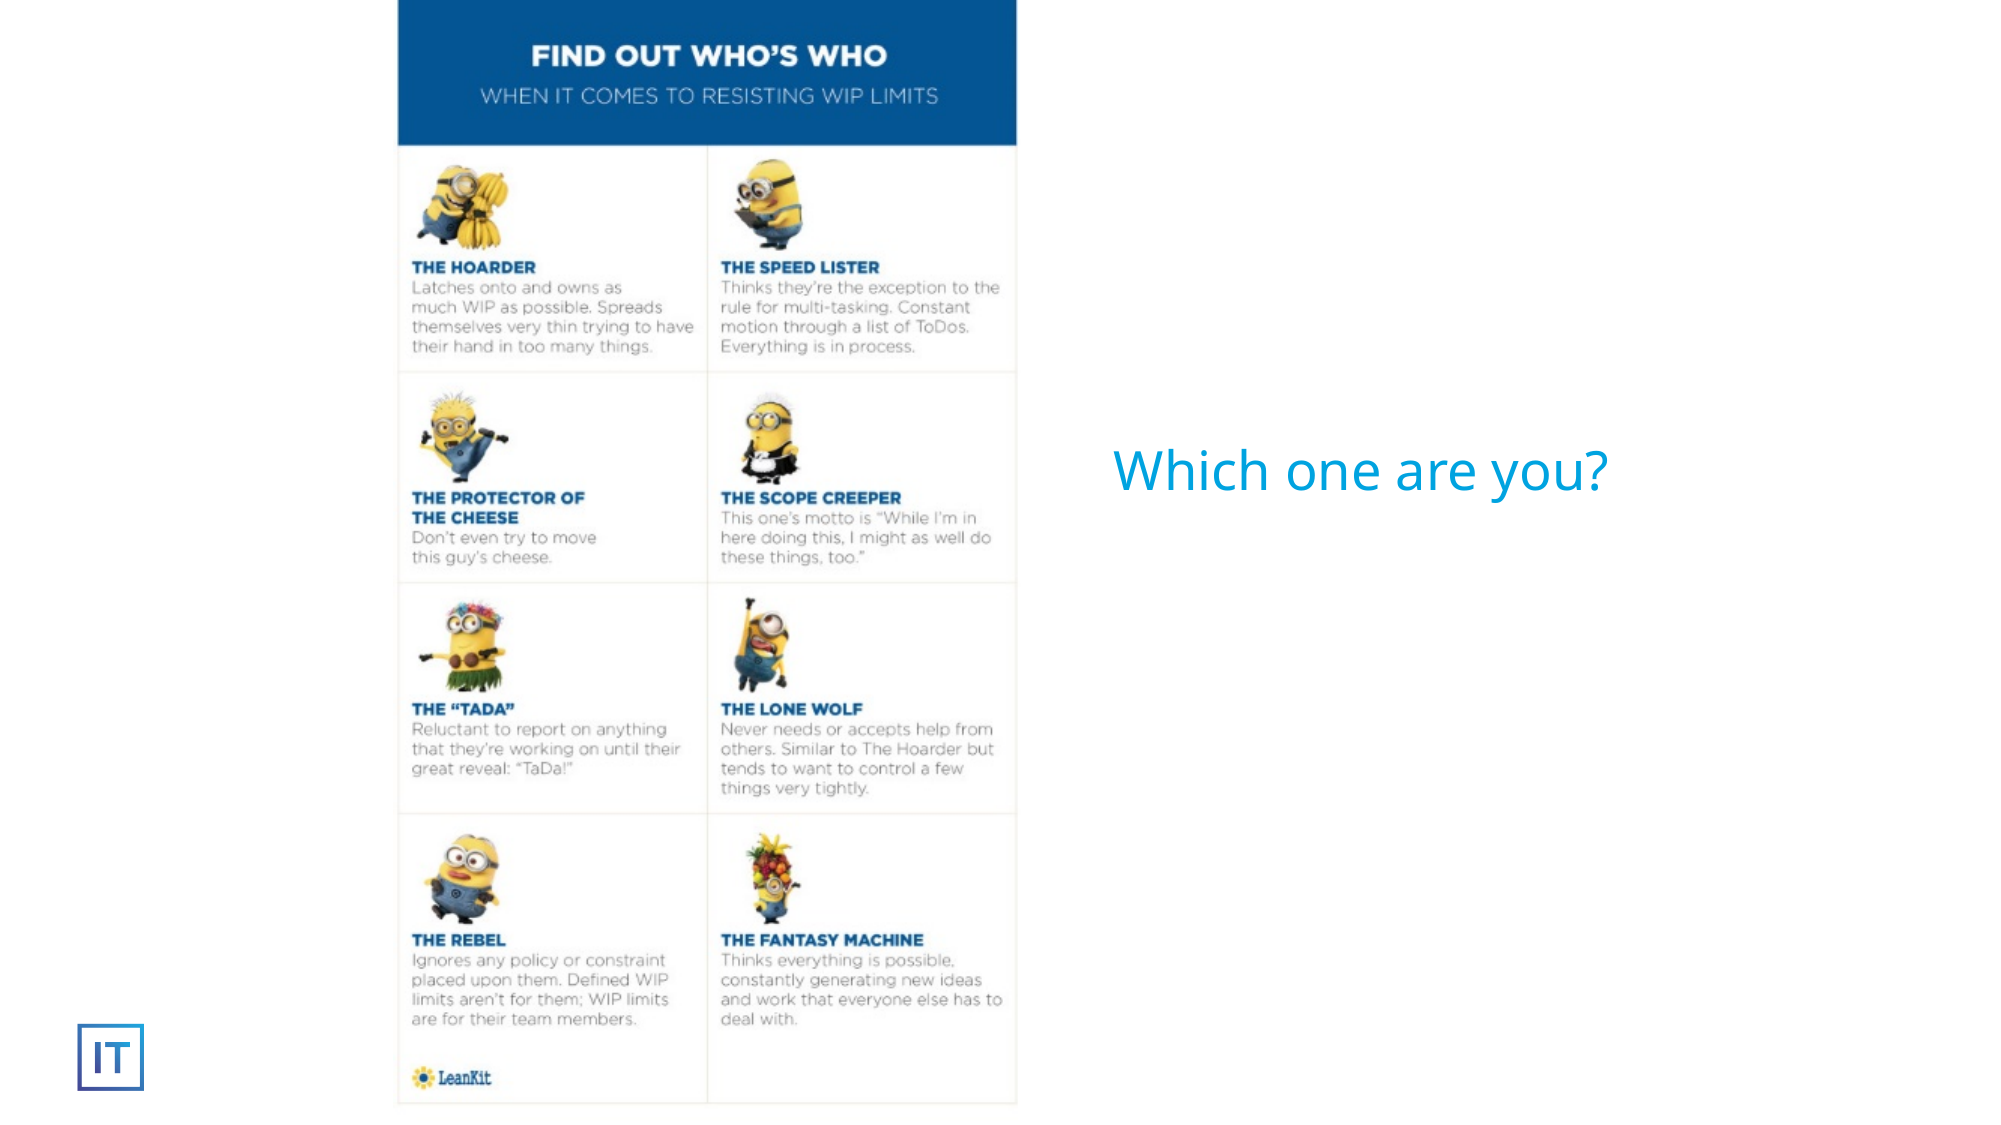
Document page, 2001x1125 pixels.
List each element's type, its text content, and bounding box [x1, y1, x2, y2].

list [393, 0, 1021, 1125]
picture [69, 1016, 154, 1098]
title Which one are you? [1113, 432, 1633, 549]
